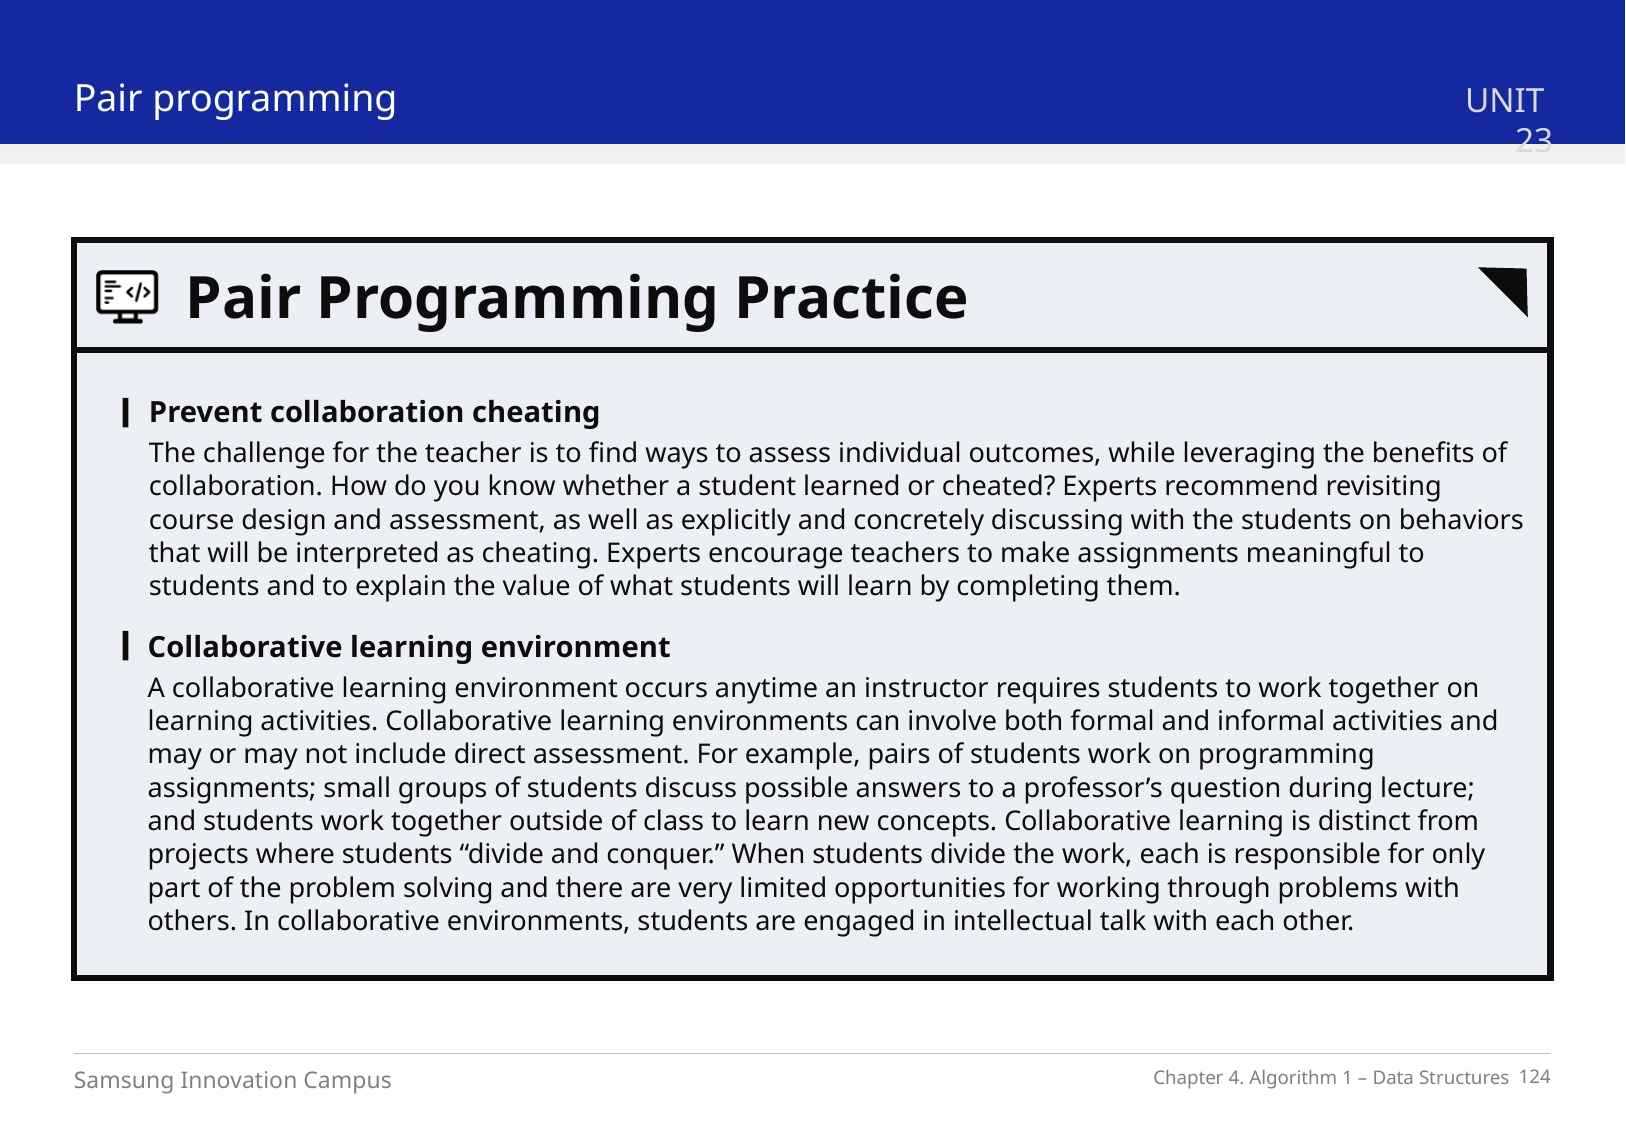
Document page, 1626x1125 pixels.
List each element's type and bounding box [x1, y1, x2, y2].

text_box [73, 73, 1554, 120]
picture [96, 270, 159, 324]
